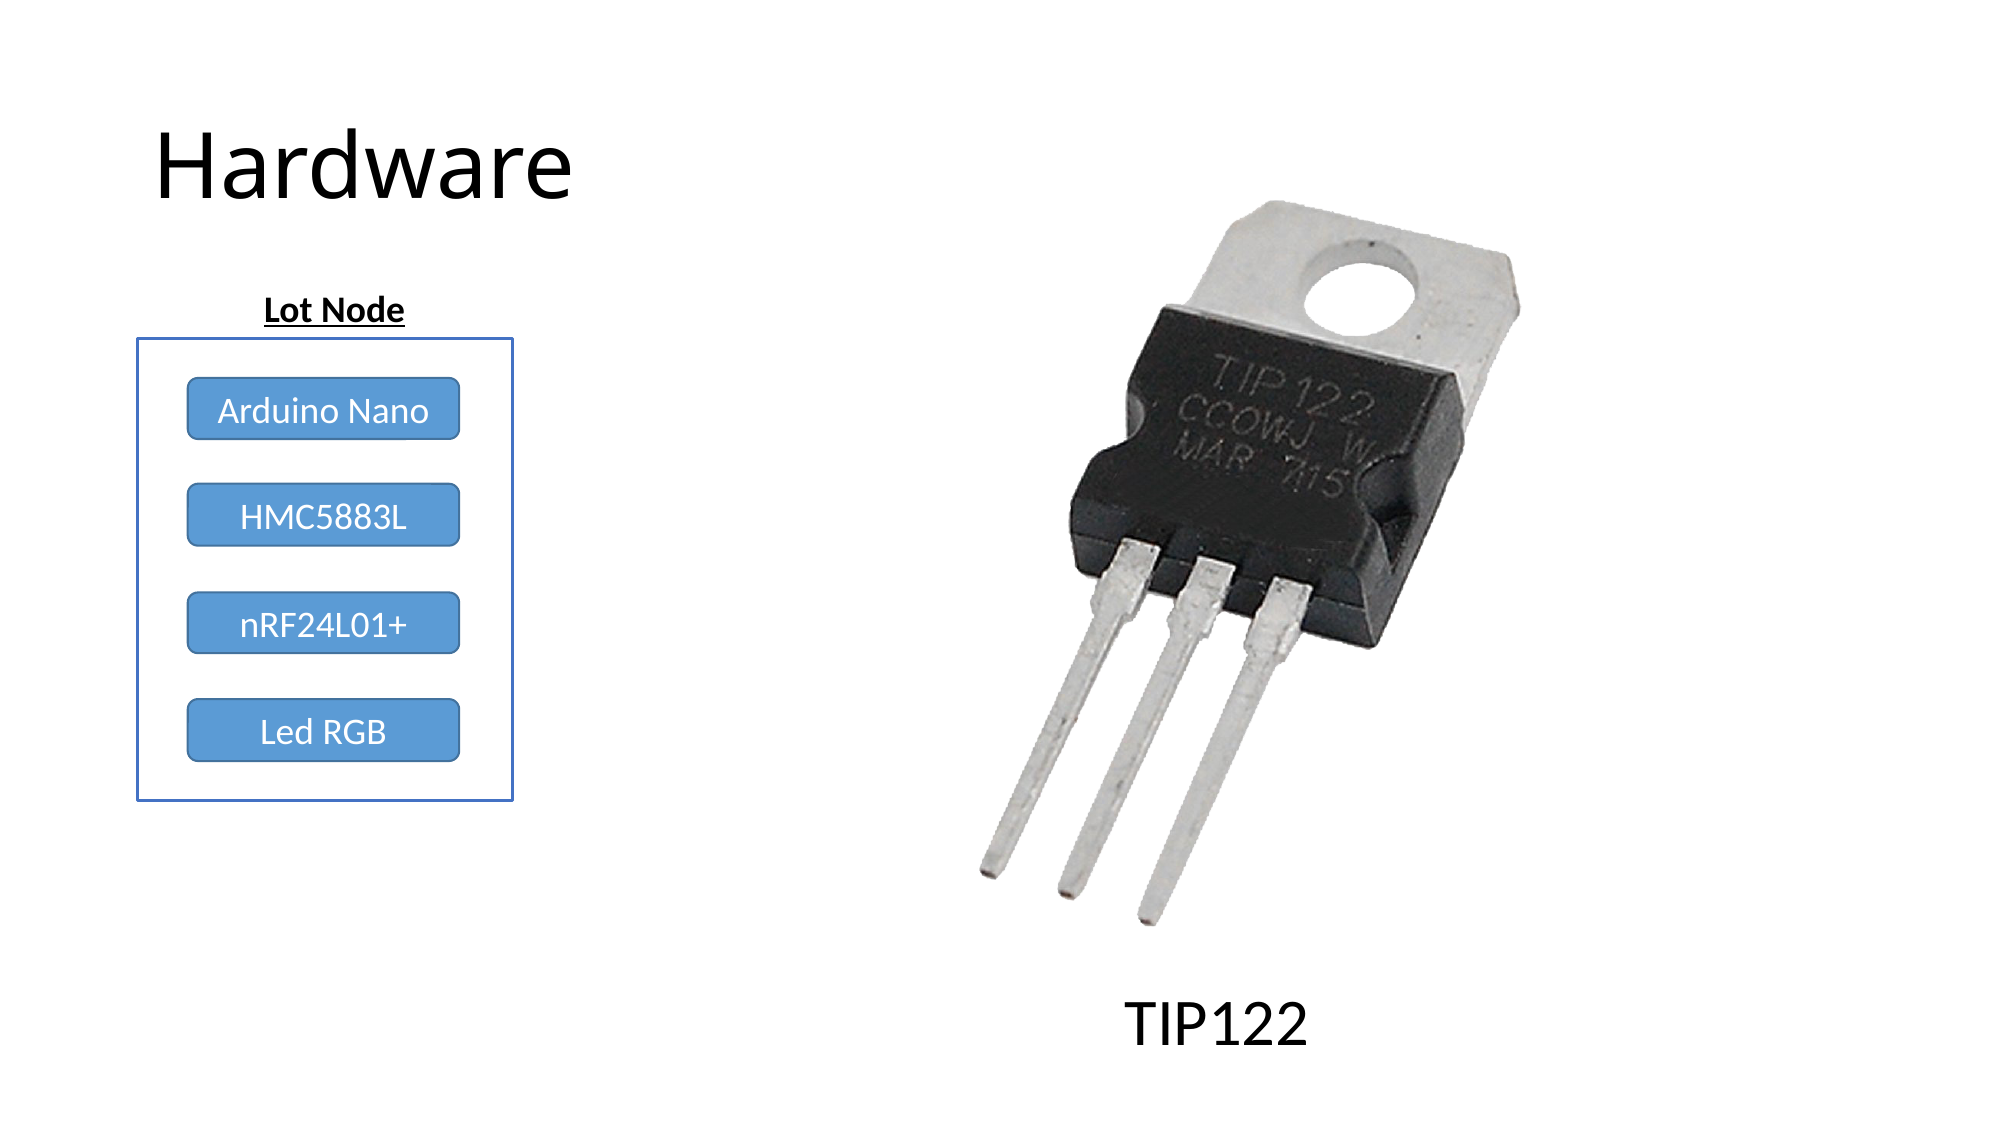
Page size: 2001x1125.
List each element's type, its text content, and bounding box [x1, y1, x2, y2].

text_box Arduino Nano [186, 376, 461, 441]
text_box [137, 338, 513, 801]
picture [827, 141, 1671, 986]
text_box nRF24L01+ [186, 591, 461, 655]
text_box HMC5883L [186, 482, 461, 547]
text_box TIP122 [1109, 986, 1325, 1067]
text_box Lot Node [249, 277, 421, 337]
title Hardware [137, 59, 1863, 278]
text_box Led RGB [186, 698, 461, 763]
